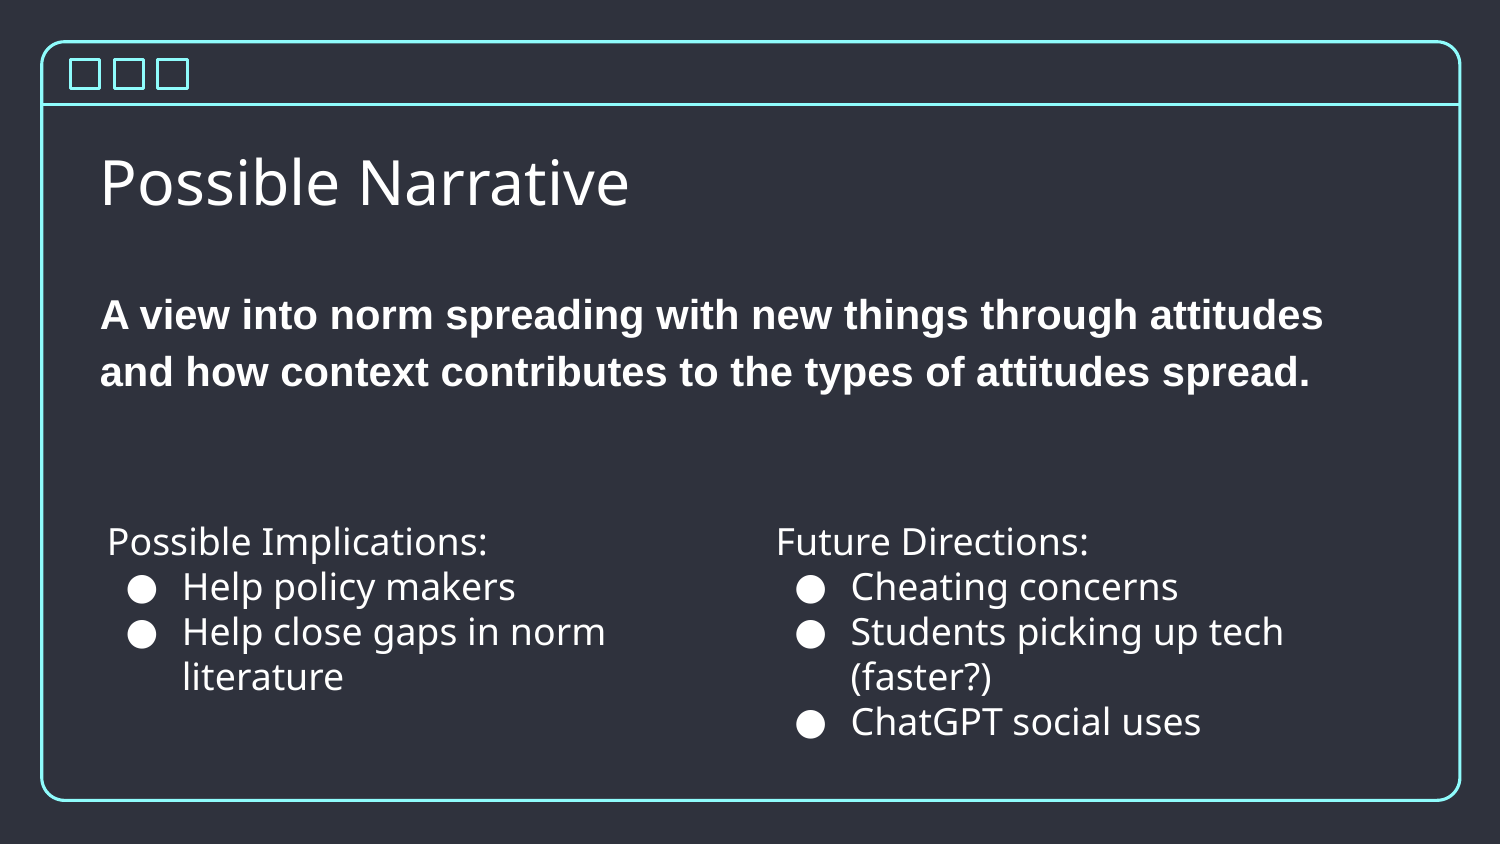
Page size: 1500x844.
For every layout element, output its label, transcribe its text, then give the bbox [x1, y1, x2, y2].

text_box A view into norm spreading with new things through attitudes and how context contributes to the types of attitudes spread. [84, 265, 1382, 359]
title Possible Narrative [84, 128, 1349, 223]
text_box Future Directions: Cheating concerns Students picking up tech (faster?) ChatGPT social uses [760, 502, 1426, 597]
text_box Possible Implications: Help policy makers Help close gaps in norm literature [91, 502, 661, 597]
